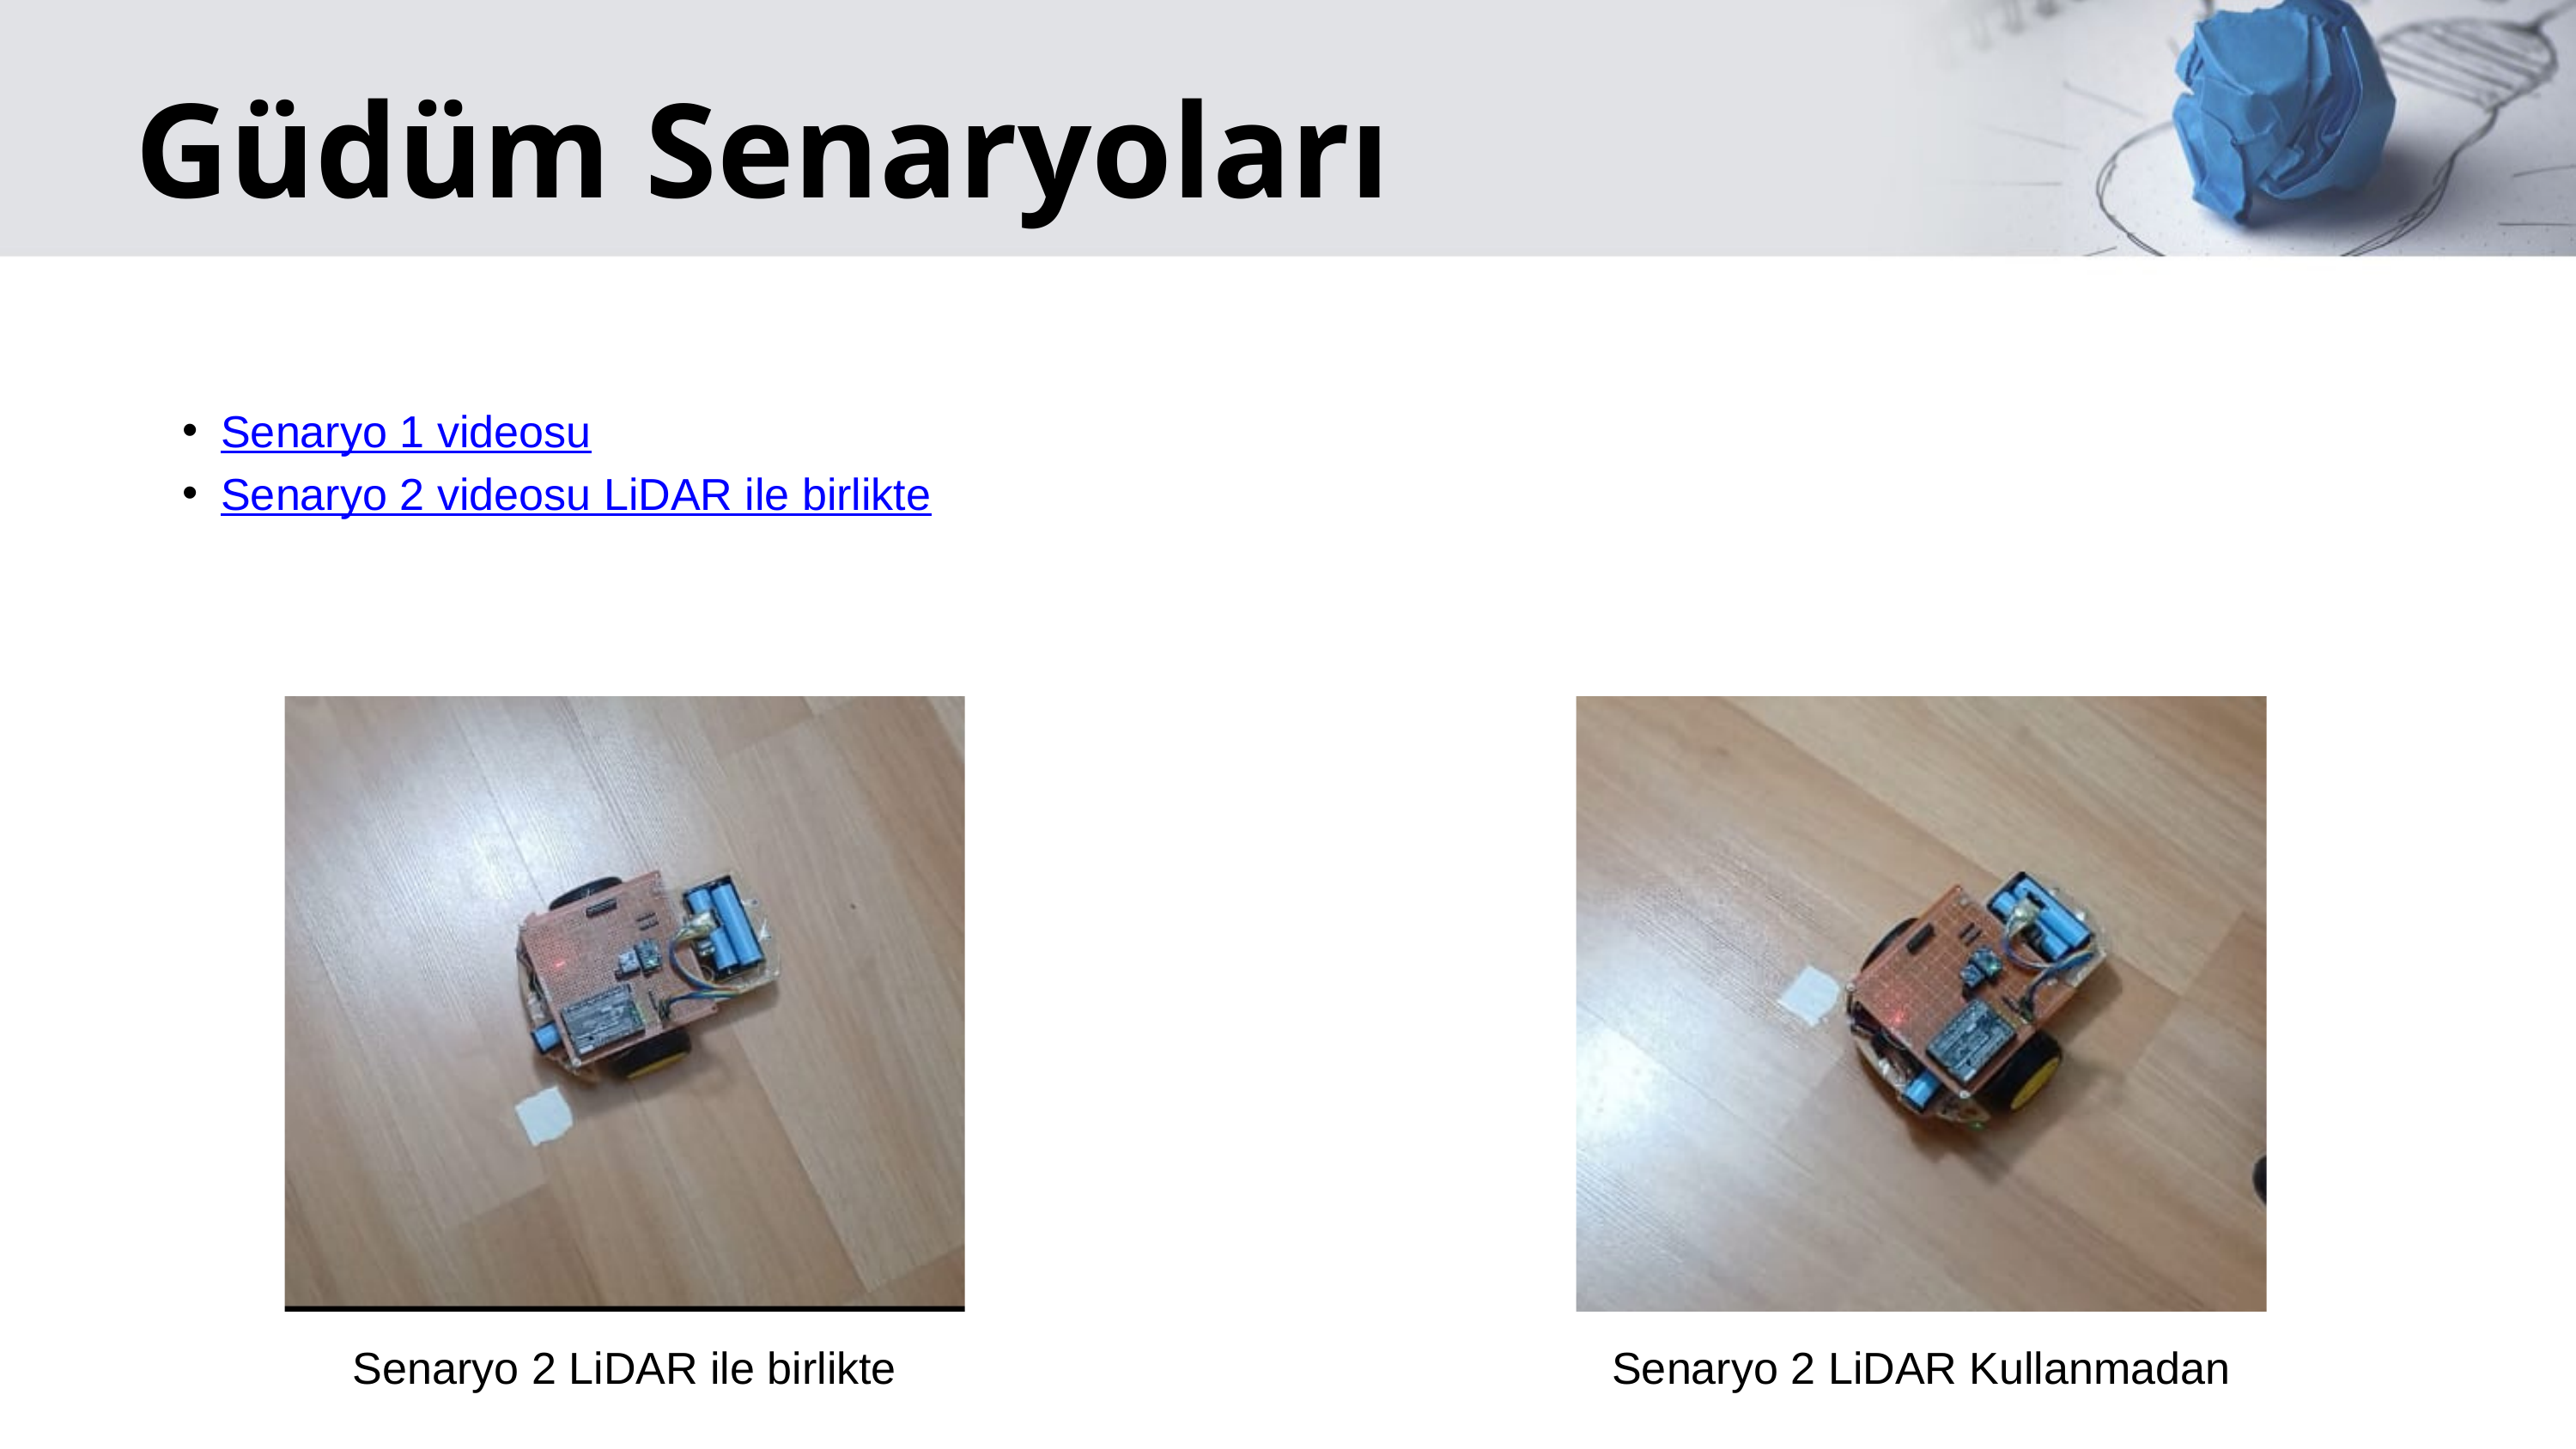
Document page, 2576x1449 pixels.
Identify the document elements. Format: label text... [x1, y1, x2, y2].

text_box [0, 0, 2576, 1449]
text_box [284, 696, 965, 1312]
text_box Senaryo 2 LiDAR Kullanmadan [1607, 1331, 2237, 1394]
text_box [1576, 696, 2267, 1312]
text_box Senaryo 2 LiDAR ile birlikte [336, 1331, 914, 1394]
text_box Senaryo 1 videosu Senaryo 2 videosu LiDAR ile birlikte [144, 394, 965, 520]
text_box Güdüm Senaryoları [135, 41, 2016, 224]
